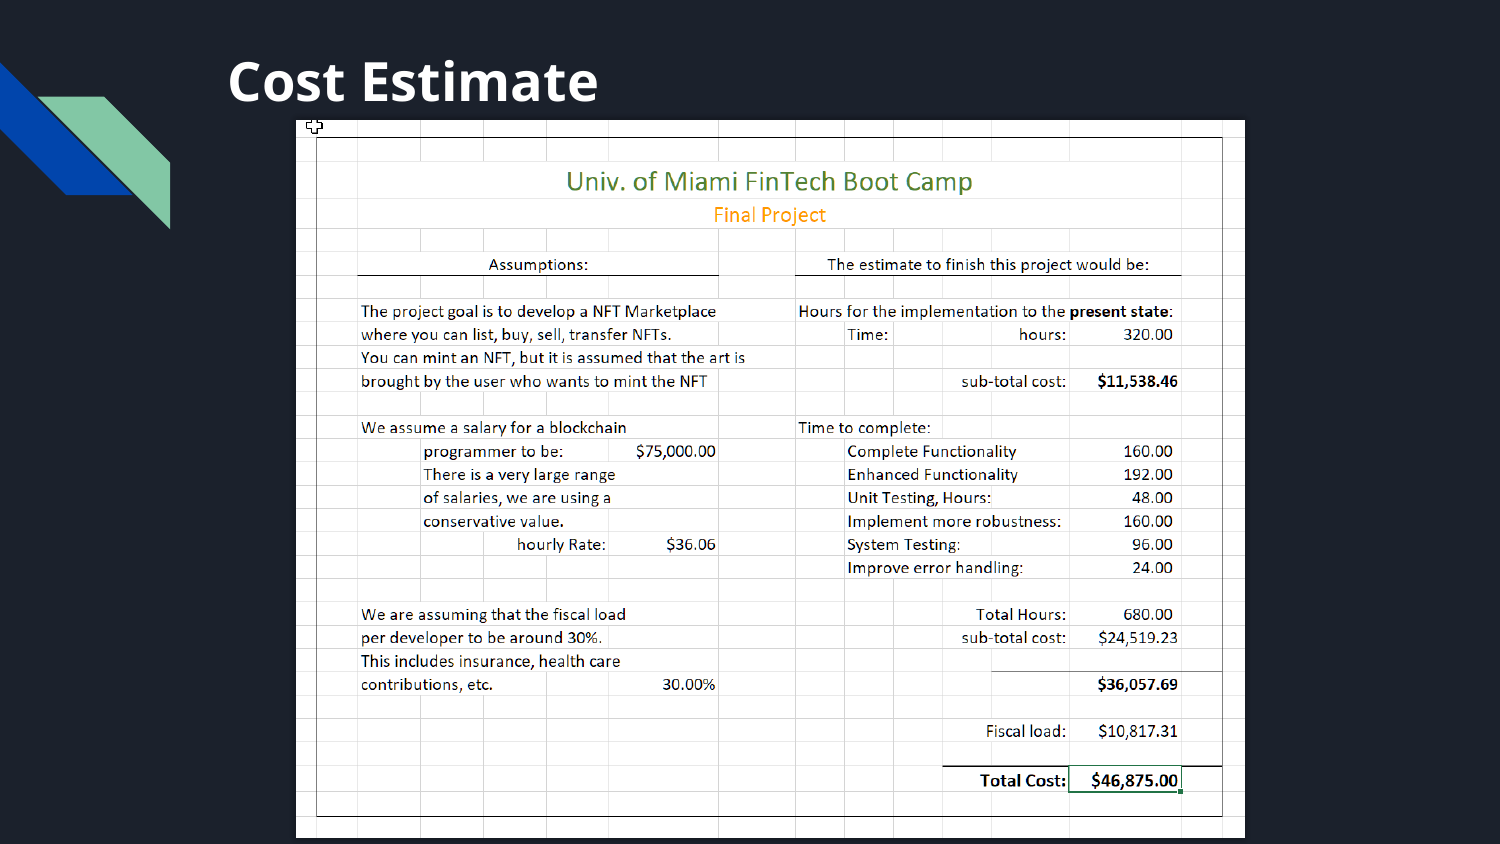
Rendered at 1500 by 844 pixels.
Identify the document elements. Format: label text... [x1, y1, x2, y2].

picture [288, 112, 1251, 844]
title Cost Estimate [212, 32, 1368, 182]
